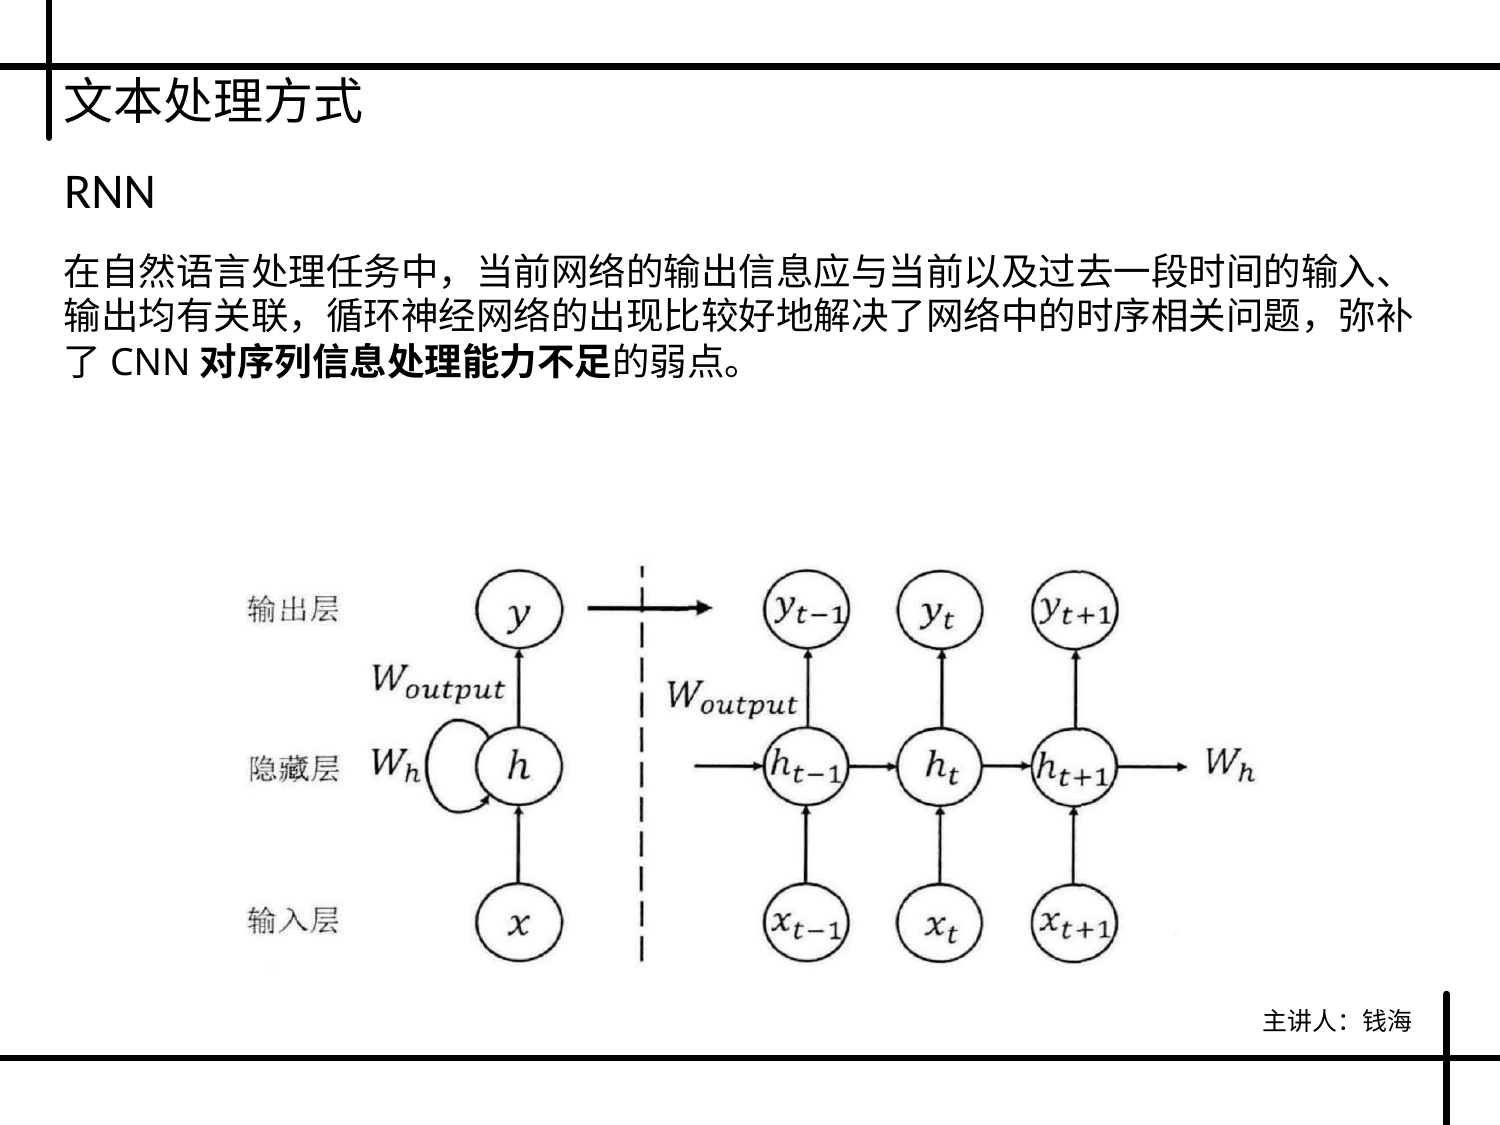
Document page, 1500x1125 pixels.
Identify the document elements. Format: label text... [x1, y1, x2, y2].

list 文本处理方式 [48, 68, 1231, 138]
picture [242, 556, 1260, 974]
text_box 在自然语言处理任务中，当前网络的输出信息应与当前以及过去一段时间的输入、输出均有关联，循环神经网络的出现比较好地解决了网络中的时序相关问题，弥补了CNN对序列信息处理能力不足的弱点。 [48, 240, 1454, 390]
text_box RNN [49, 151, 171, 226]
